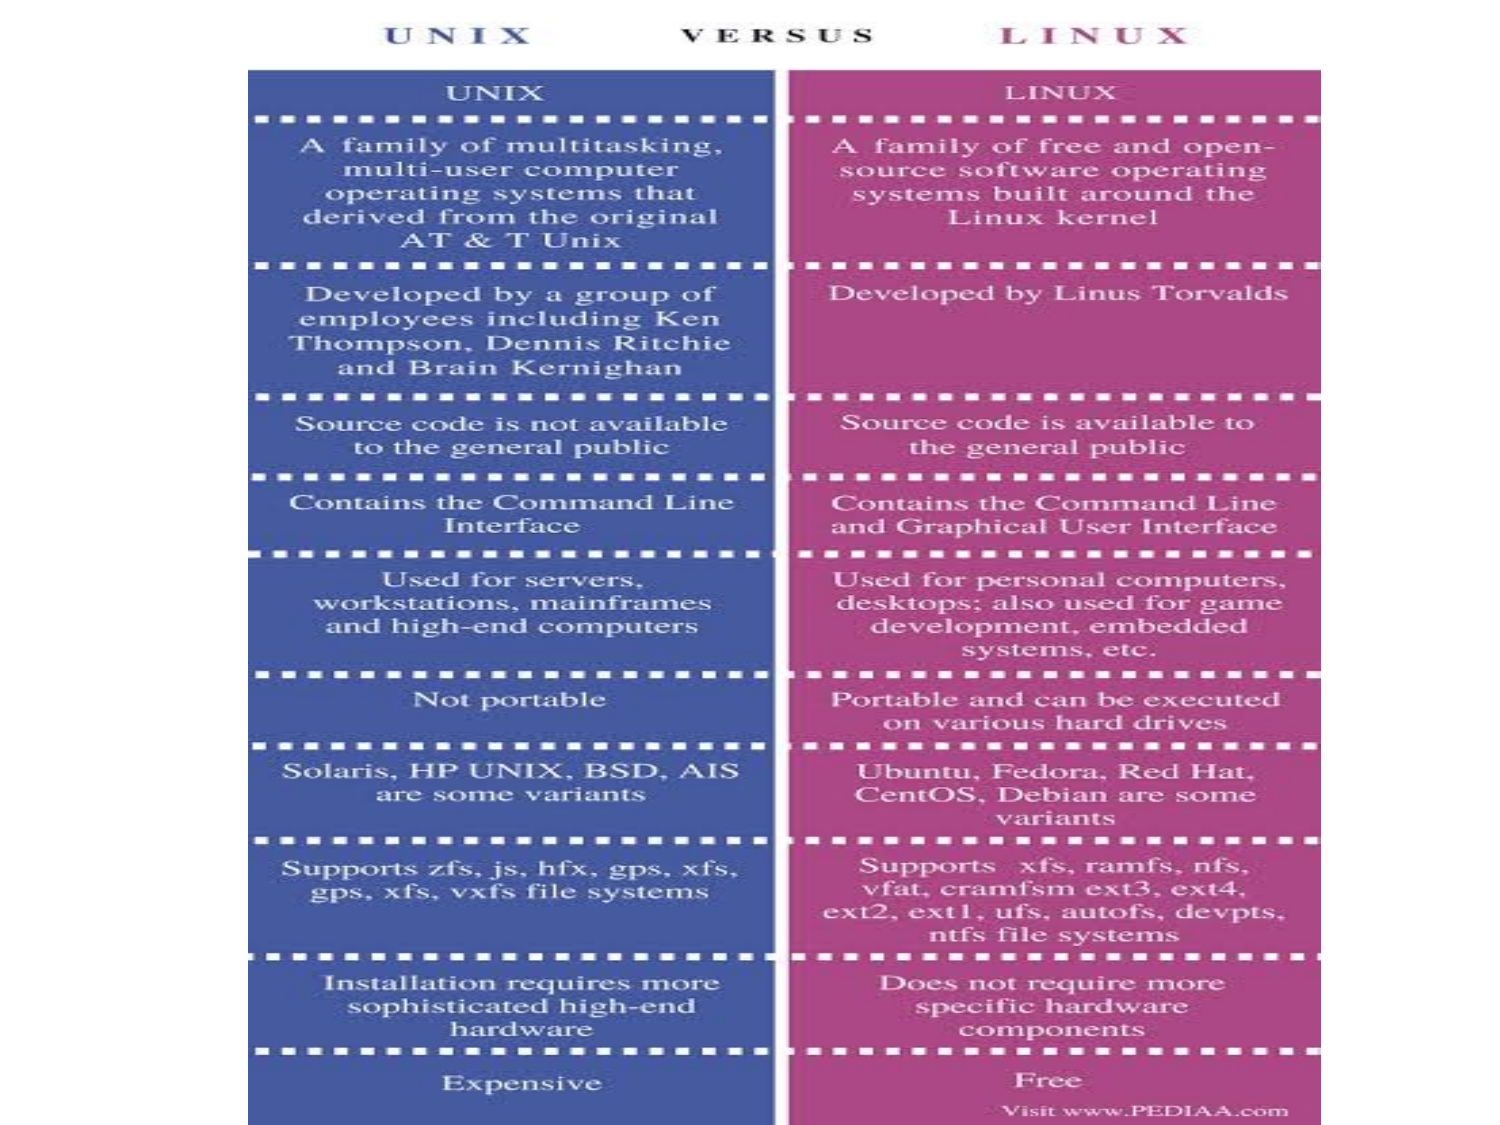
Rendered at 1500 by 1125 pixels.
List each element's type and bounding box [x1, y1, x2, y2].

picture [248, 0, 1321, 1125]
